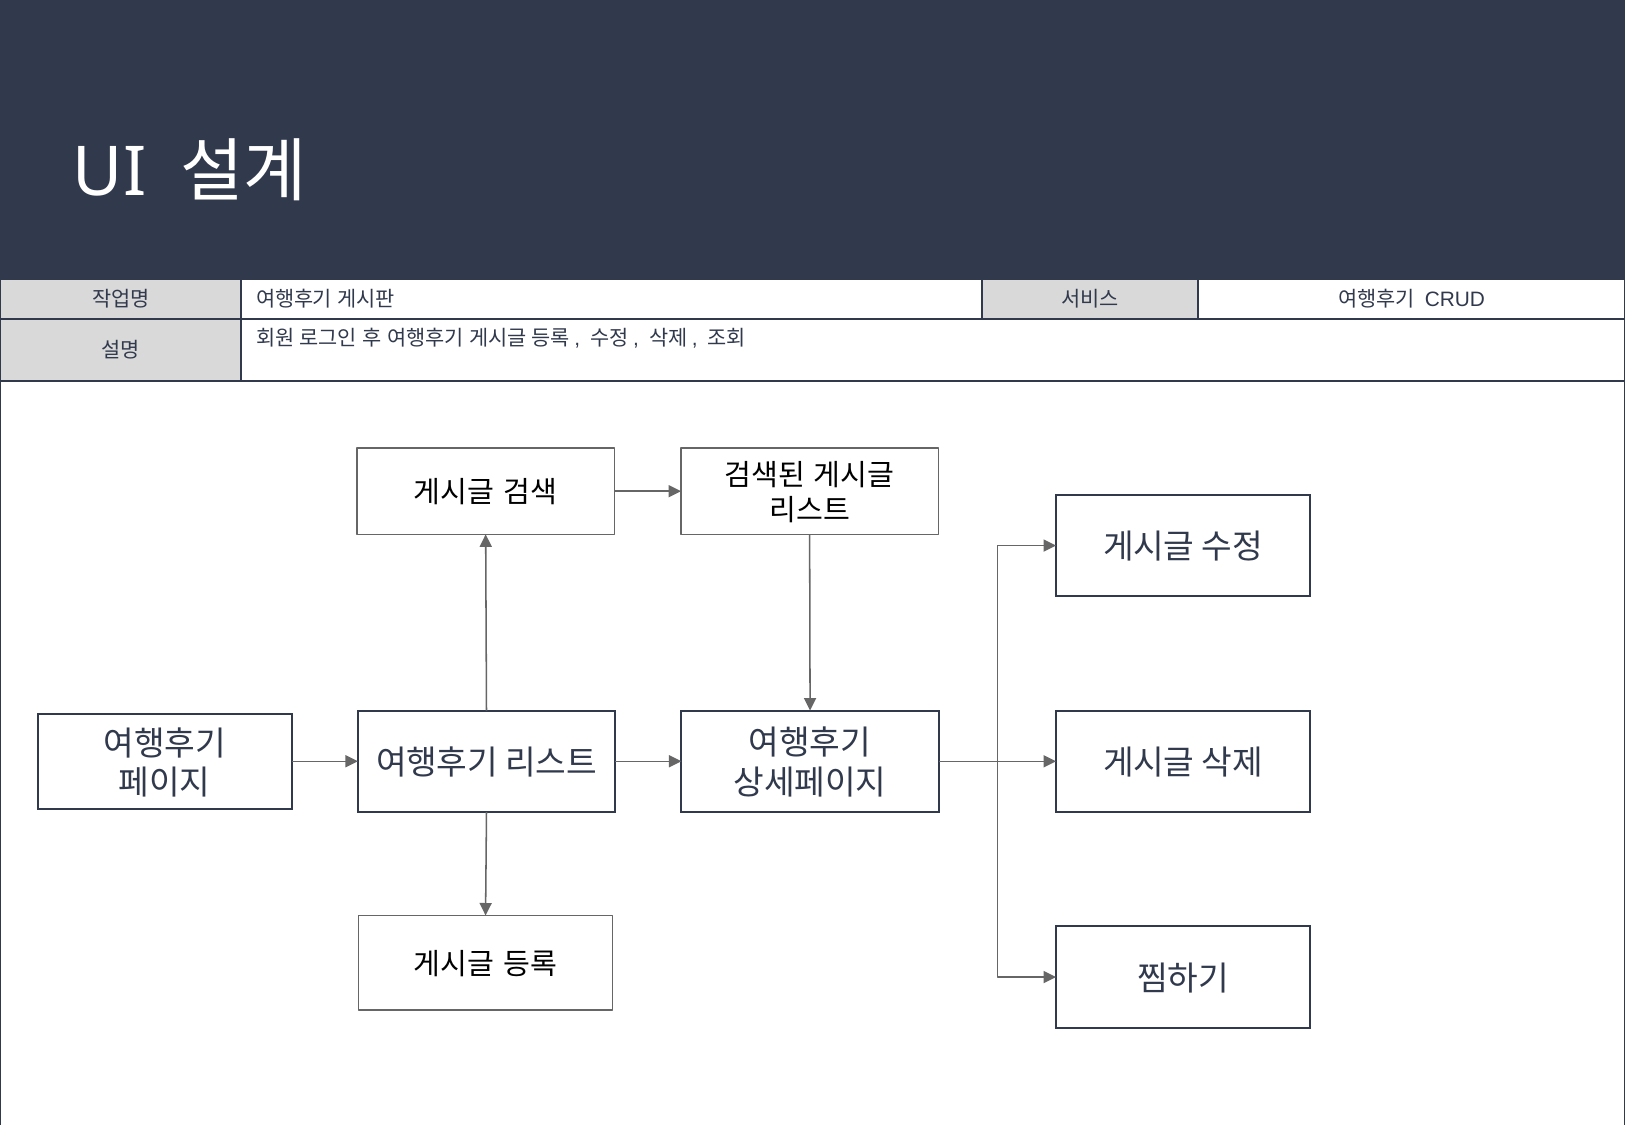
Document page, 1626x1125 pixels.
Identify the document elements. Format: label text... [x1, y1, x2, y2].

table_header 작업명 [1, 280, 240, 318]
text_box 게시글 등록 [358, 915, 613, 1011]
table_cell 회원 로그인 후 여행후기 게시글 등록, 수정, 삭제, 조회 [242, 320, 1624, 380]
text_box 검색된 게시글 리스트 [680, 448, 939, 535]
table_cell [1, 382, 1624, 1125]
text_box 여행후기 페이지 [37, 714, 292, 809]
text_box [938, 760, 1057, 978]
text_box 여행후기 상세페이지 [681, 710, 933, 813]
text_box 게시글 삭제 [1061, 710, 1311, 813]
title UI 설계 [55, 109, 1570, 246]
text_box 찜하기 [1055, 926, 1311, 1028]
table_header 여행후기 CRUD [1199, 280, 1624, 318]
table_header 여행후기 게시판 [242, 280, 981, 318]
text_box 게시글 검색 [356, 448, 615, 535]
text_box 게시글 수정 [1055, 494, 1311, 597]
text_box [938, 545, 1057, 759]
text_box 여행후기 리스트 [357, 710, 616, 813]
table_header 서비스 [983, 280, 1197, 318]
table_cell 설명 [1, 320, 240, 380]
